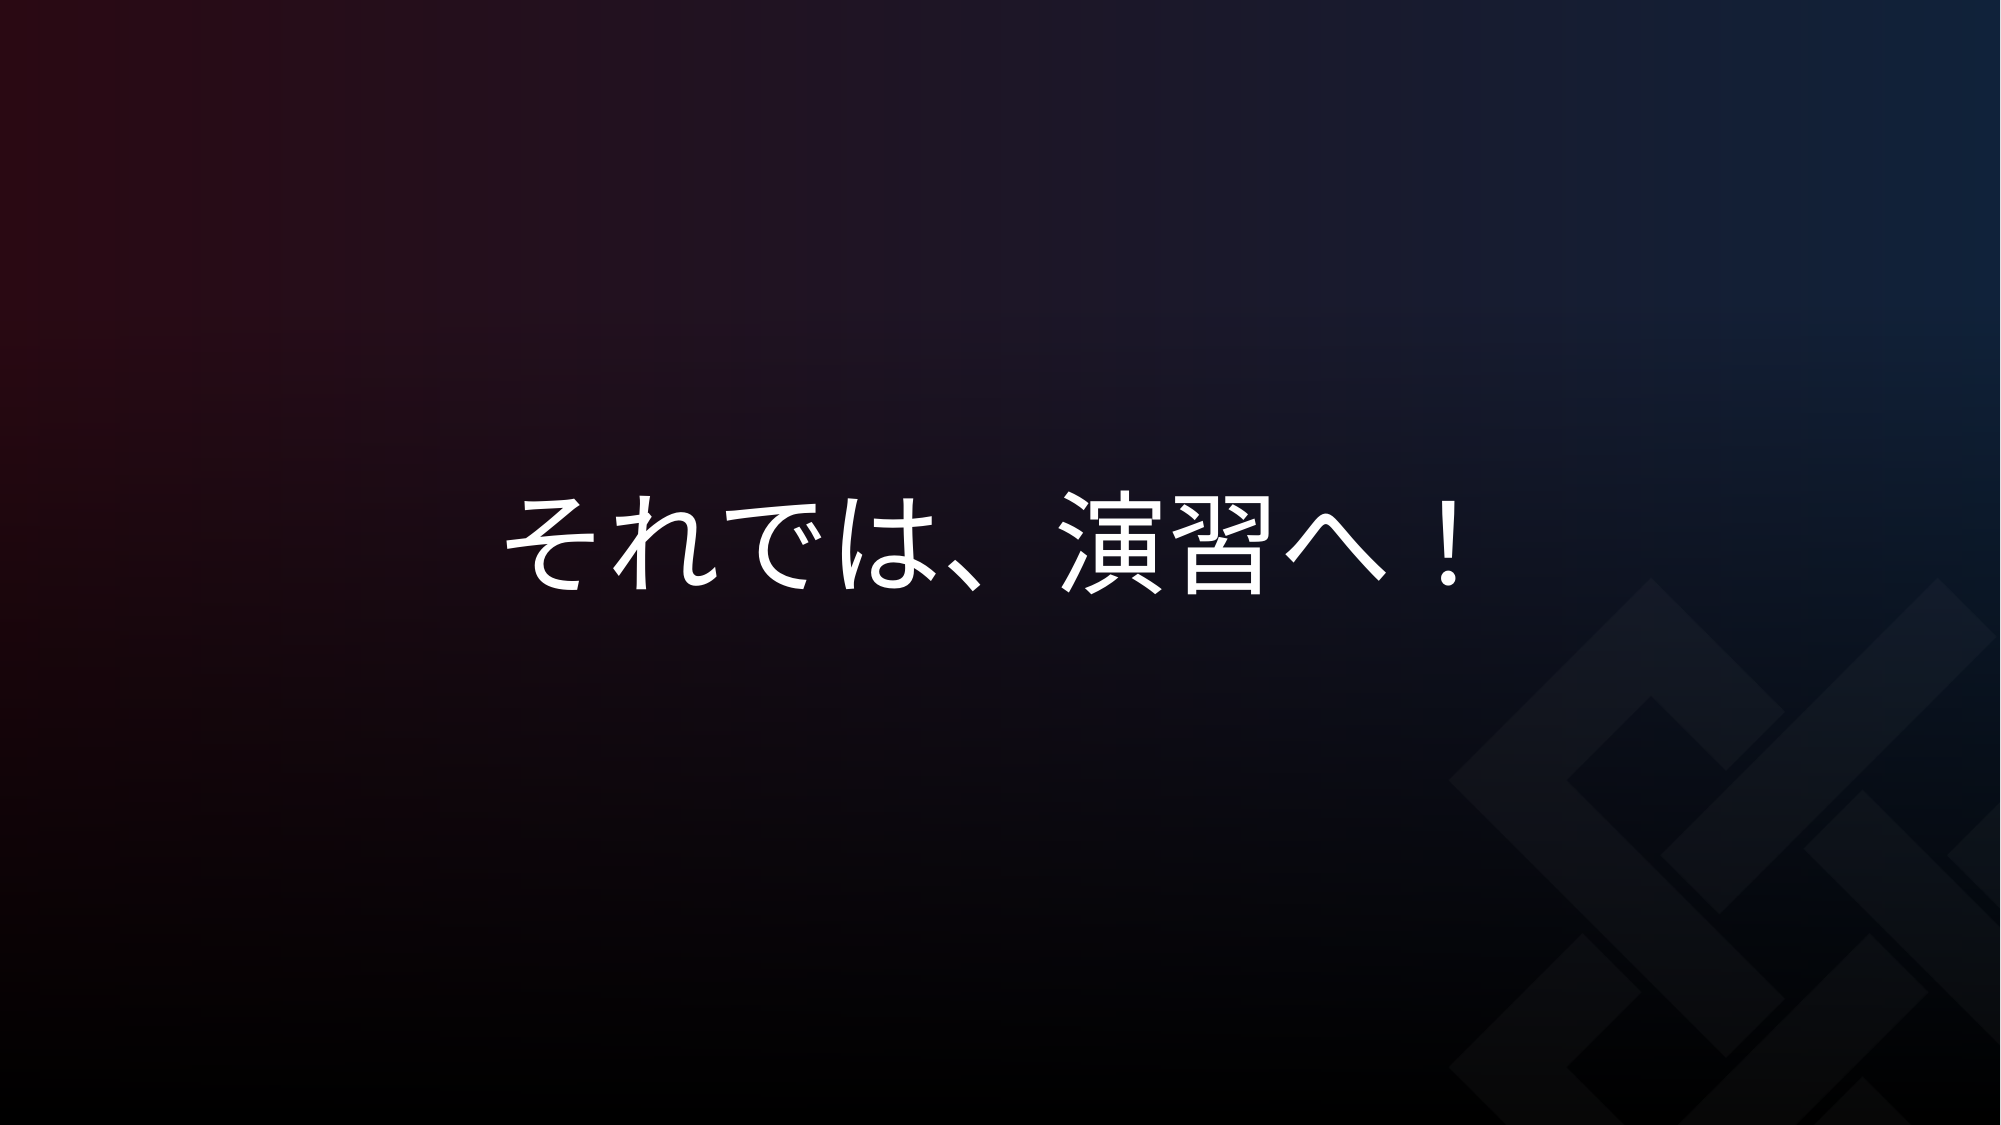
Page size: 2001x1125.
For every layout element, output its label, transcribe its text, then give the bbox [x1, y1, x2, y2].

picture [0, 0, 2001, 1125]
list それでは、演習へ！ [137, 85, 1863, 1014]
